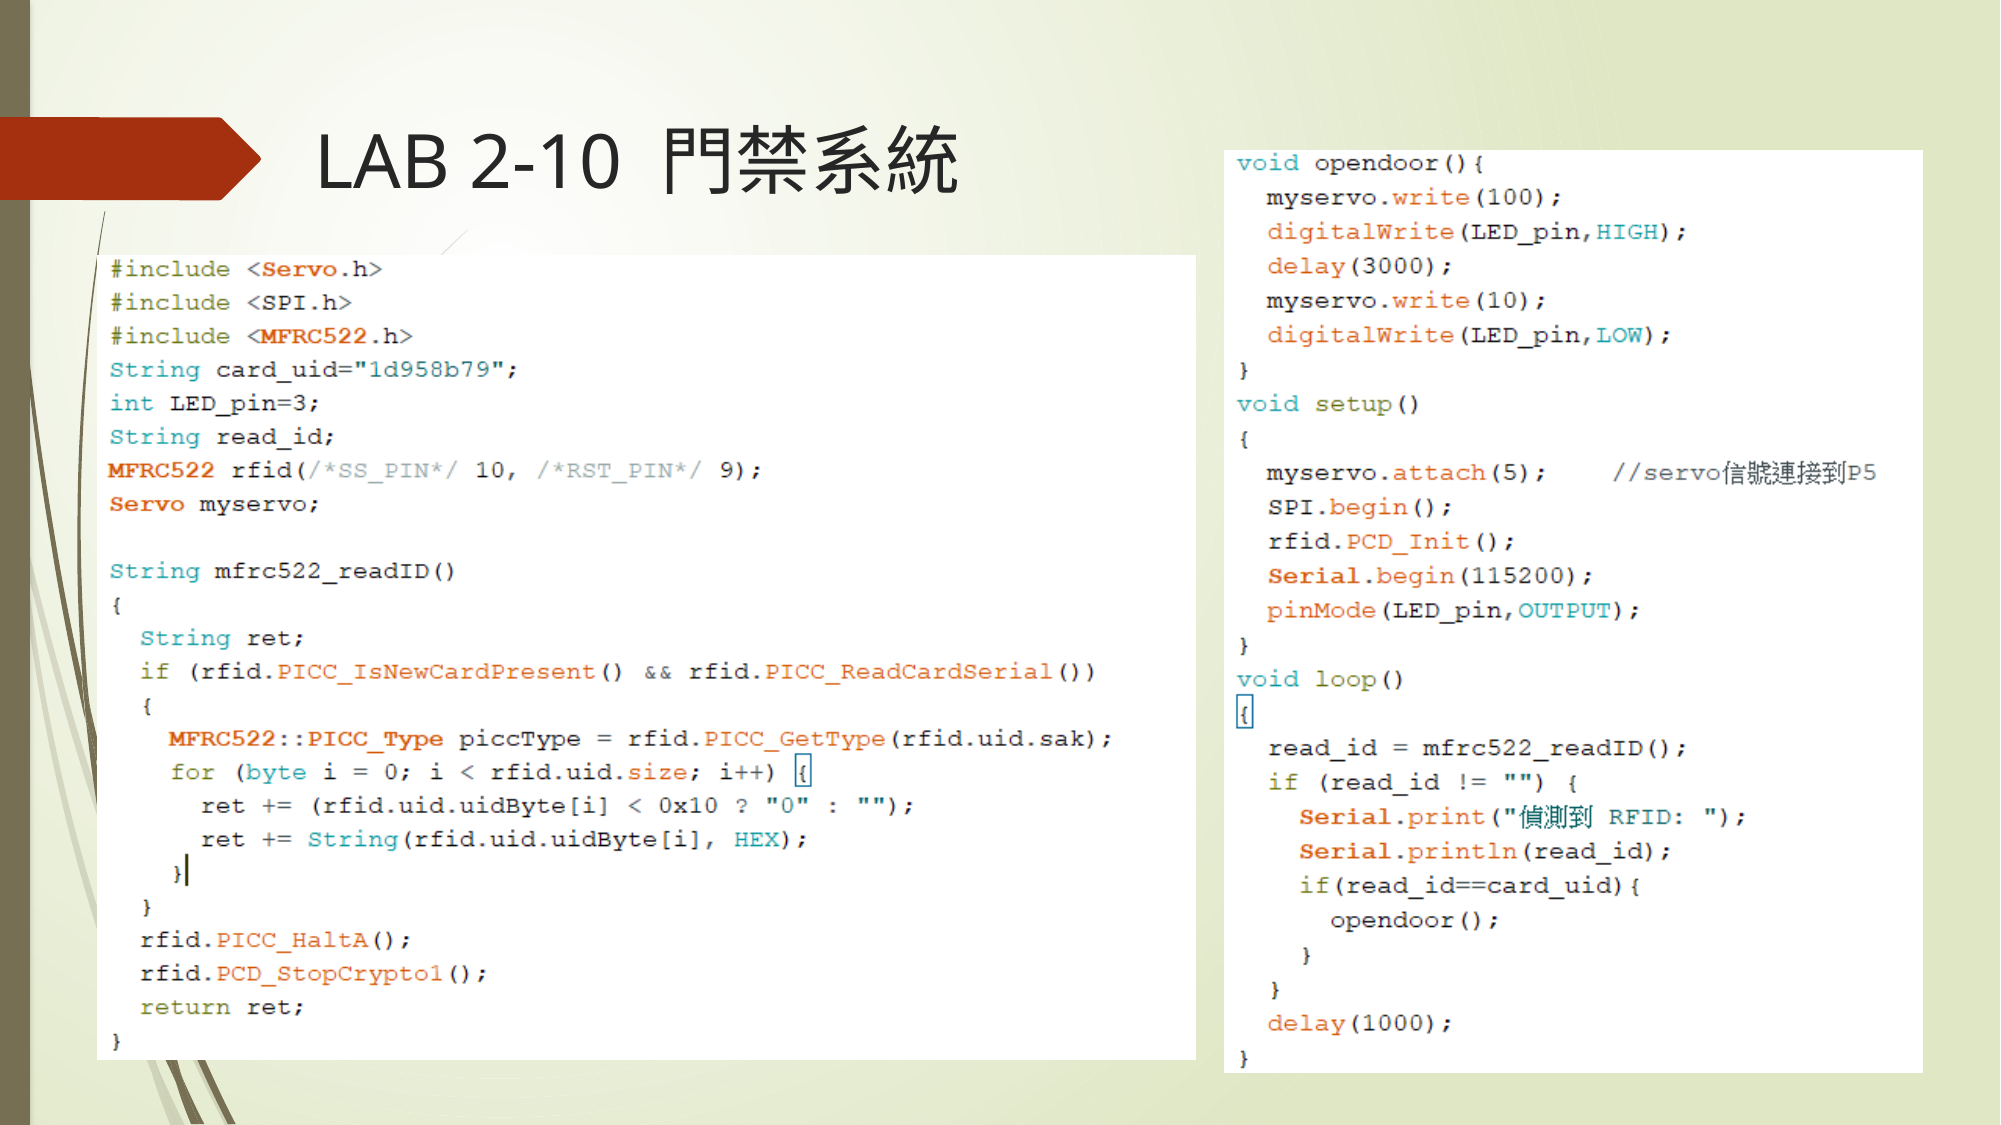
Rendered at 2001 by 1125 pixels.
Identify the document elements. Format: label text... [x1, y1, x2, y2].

picture [97, 255, 1196, 1060]
title LAB 2-10 門禁系統 [299, 106, 1762, 317]
picture [1223, 150, 1923, 1073]
